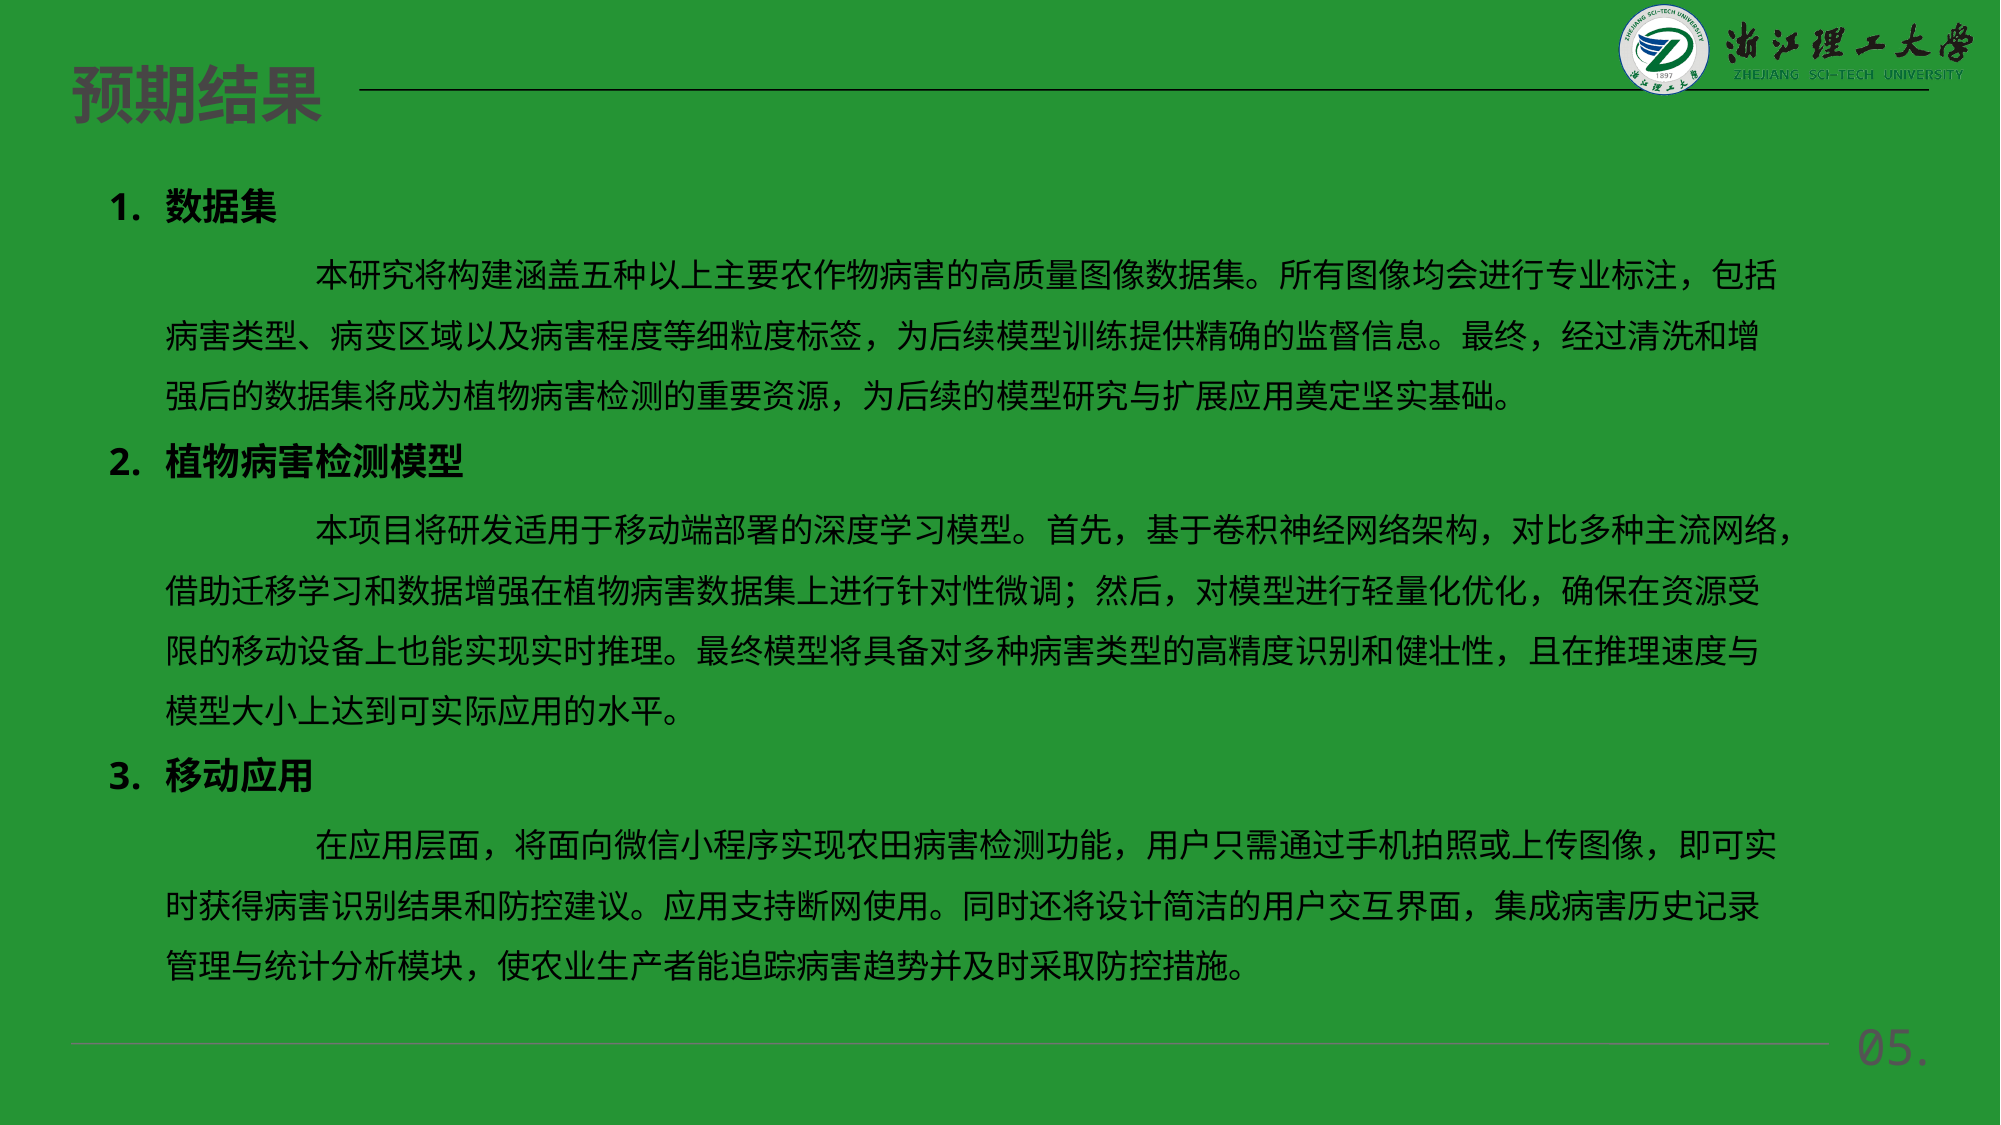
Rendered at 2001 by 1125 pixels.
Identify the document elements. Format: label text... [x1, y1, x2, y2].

text_box 预期结果 [71, 42, 659, 131]
text_box 05. [1814, 1005, 1929, 1076]
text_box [1578, 0, 2000, 120]
text_box 数据集 本研究将构建涵盖五种以上主要农作物病害的高质量图像数据集。所有图像均会进行专业标注，包括病害类型、病变区域以及病害程度等细粒度标签，为后续模型训练提供精确的监督信息。最终，经过清洗和增强后的数据集将成为植物病害检测的重要资源，为后续的模型研究与扩展应用奠定坚实基础。 植物病害检测模型 本项目将研发适用于移动端部署的深度学习模型。首先，基于卷积神经网络架构，对比多种主流网络，借助迁移学习和数据增强在植物病害数据集上进行针对性微调；然后，对模型进行轻量化优化，确保在资源受限的移动设备上也能实现实时推理。最终模型将具备对多种病害类型的高精度识别和健壮性，且在推理速度与模型大小上达到可实际应用的水平。 移动应用 在应用层面，将面向微信小程序实现农田病害检测功能，用户只需通过手机拍照或上传图像，即可实时获得病害识别结果和防控建议。应用支持断网使用。同时还将设计简洁的用户交互界面，集成病害历史记录管理与统计分析模块，使农业生产者能追踪病害趋势并及时采取防控措施。 [108, 156, 1791, 985]
